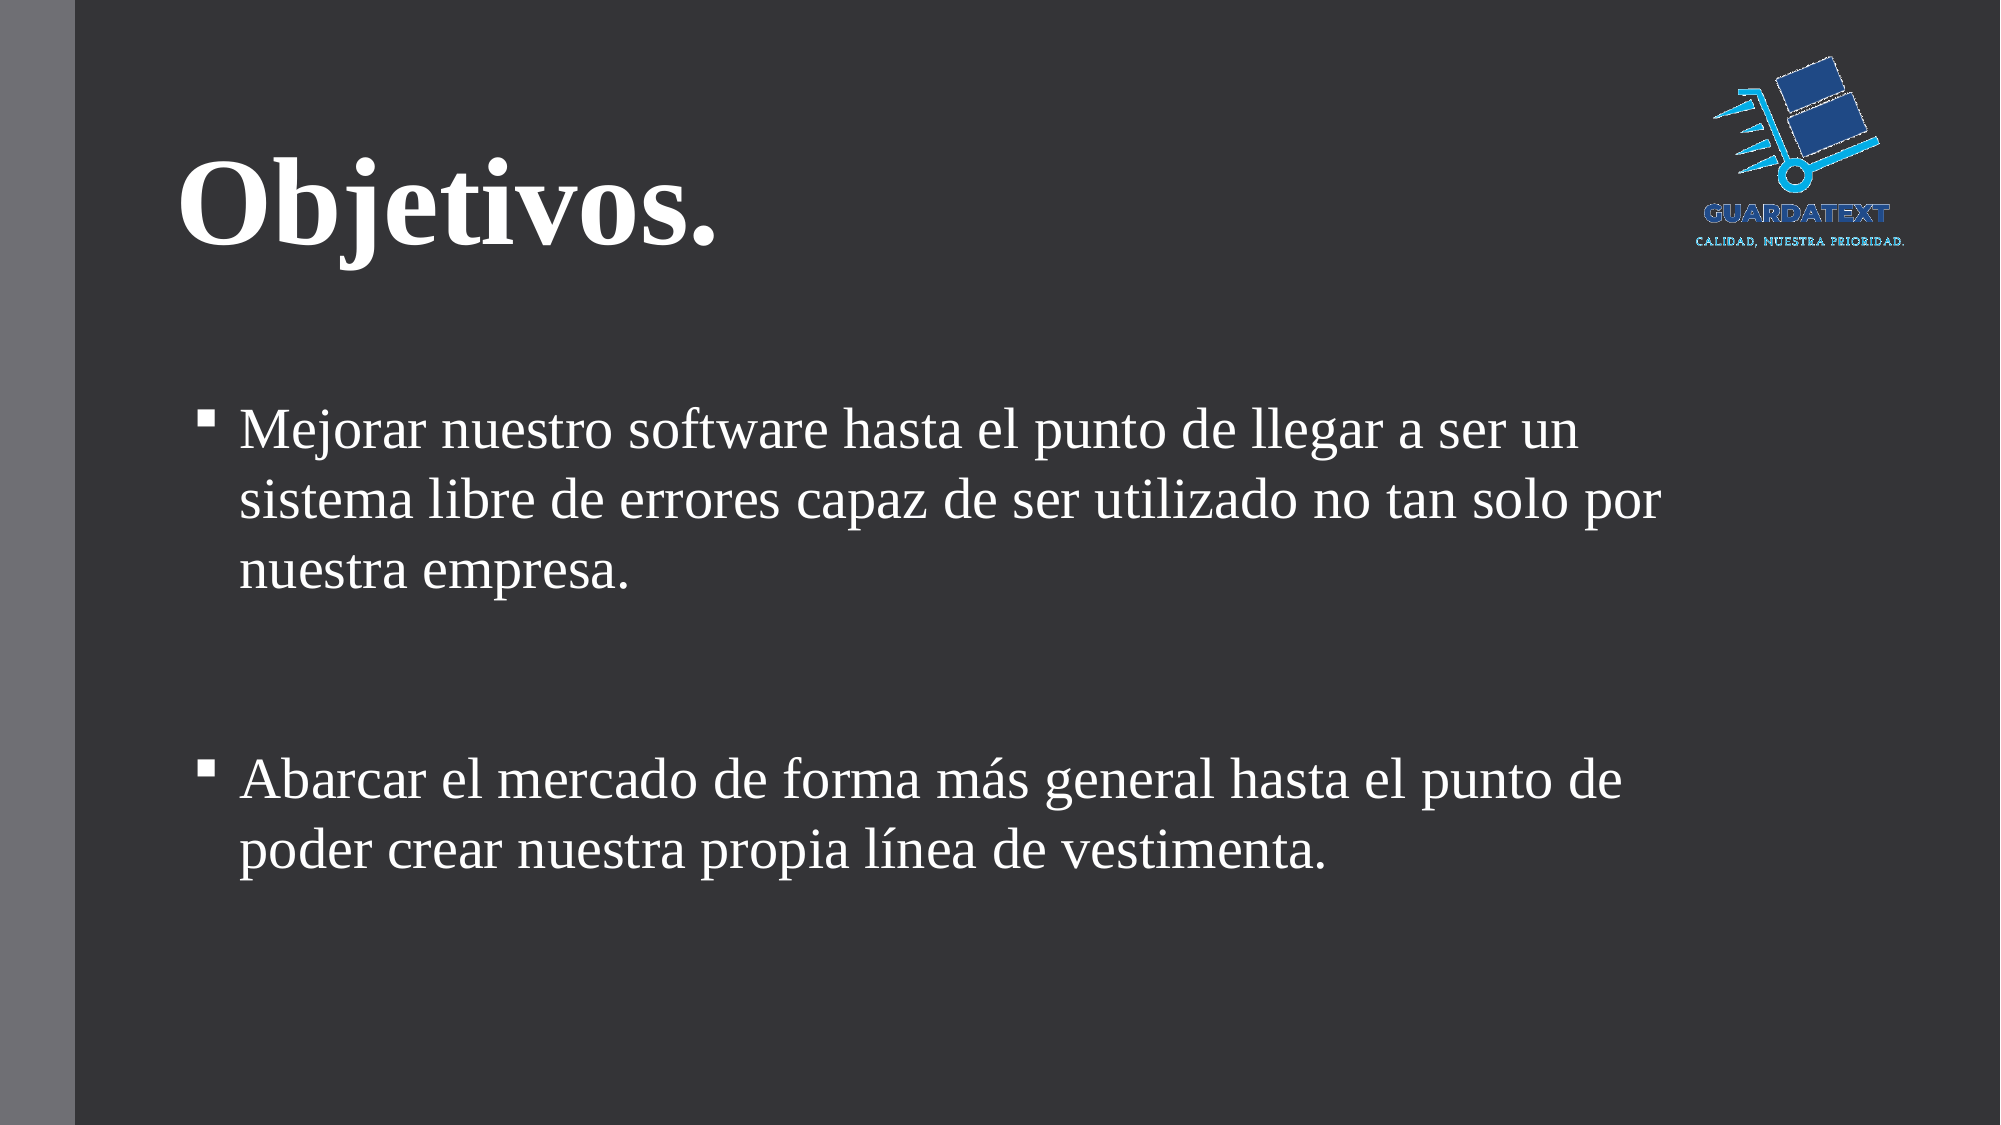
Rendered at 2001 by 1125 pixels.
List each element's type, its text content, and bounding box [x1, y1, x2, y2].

text_box Mejorar nuestro software hasta el punto de llegar a ser un sistema libre de errores capaz de ser utilizado no tan solo por nuestra empresa. Abarcar el mercado de forma más general hasta el punto de poder crear nuestra propia línea de vestimenta. [178, 383, 1693, 888]
text_box Objetivos. [160, 112, 787, 277]
picture [1637, 34, 1946, 278]
